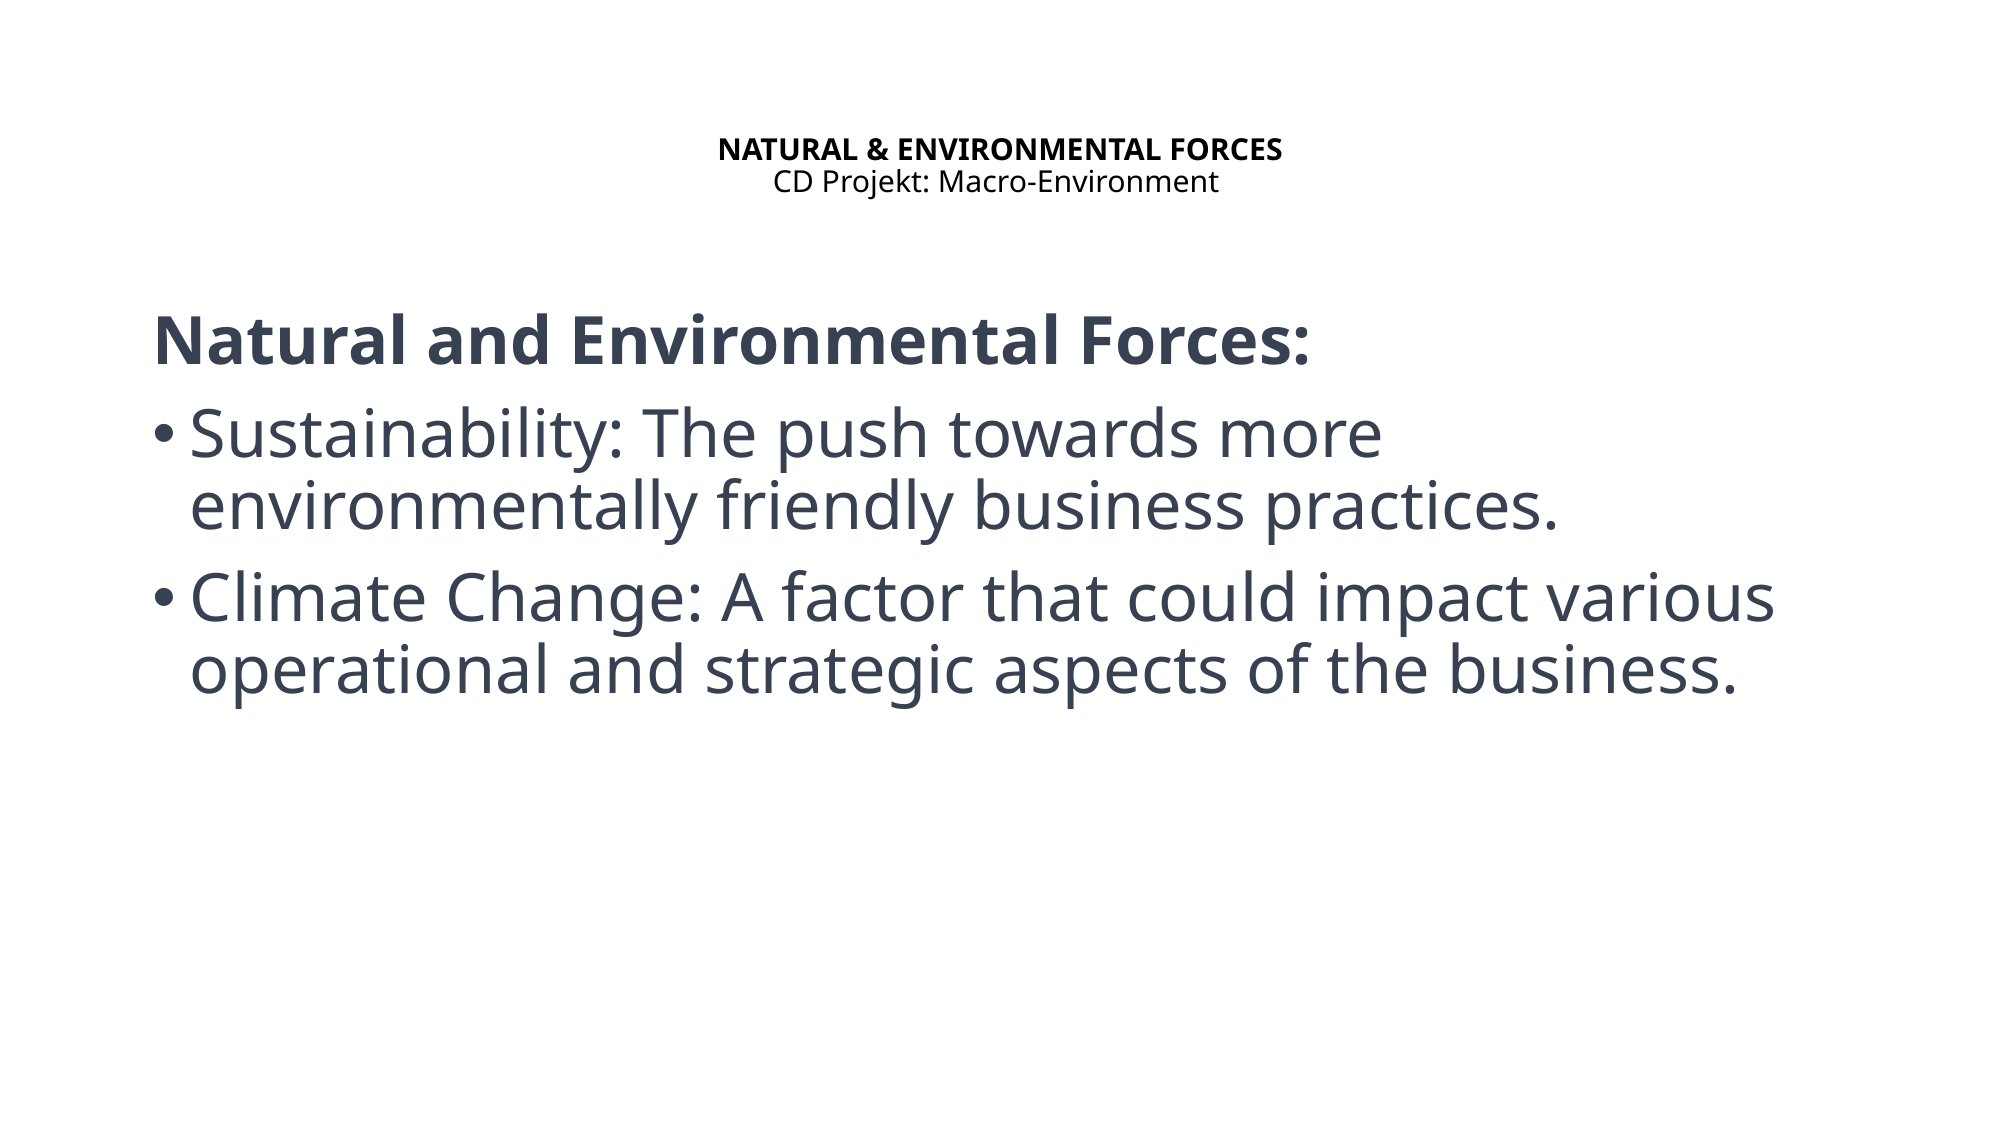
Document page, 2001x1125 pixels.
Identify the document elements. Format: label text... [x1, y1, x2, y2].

title NATURAL & ENVIRONMENTAL FORCES CD Projekt: Macro-Environment [137, 59, 1863, 278]
list Natural and Environmental Forces: Sustainability: The push towards more environmentally friendly business practices. Climate Change: A factor that could impact various operational and strategic aspects of the business. [137, 299, 1863, 1014]
